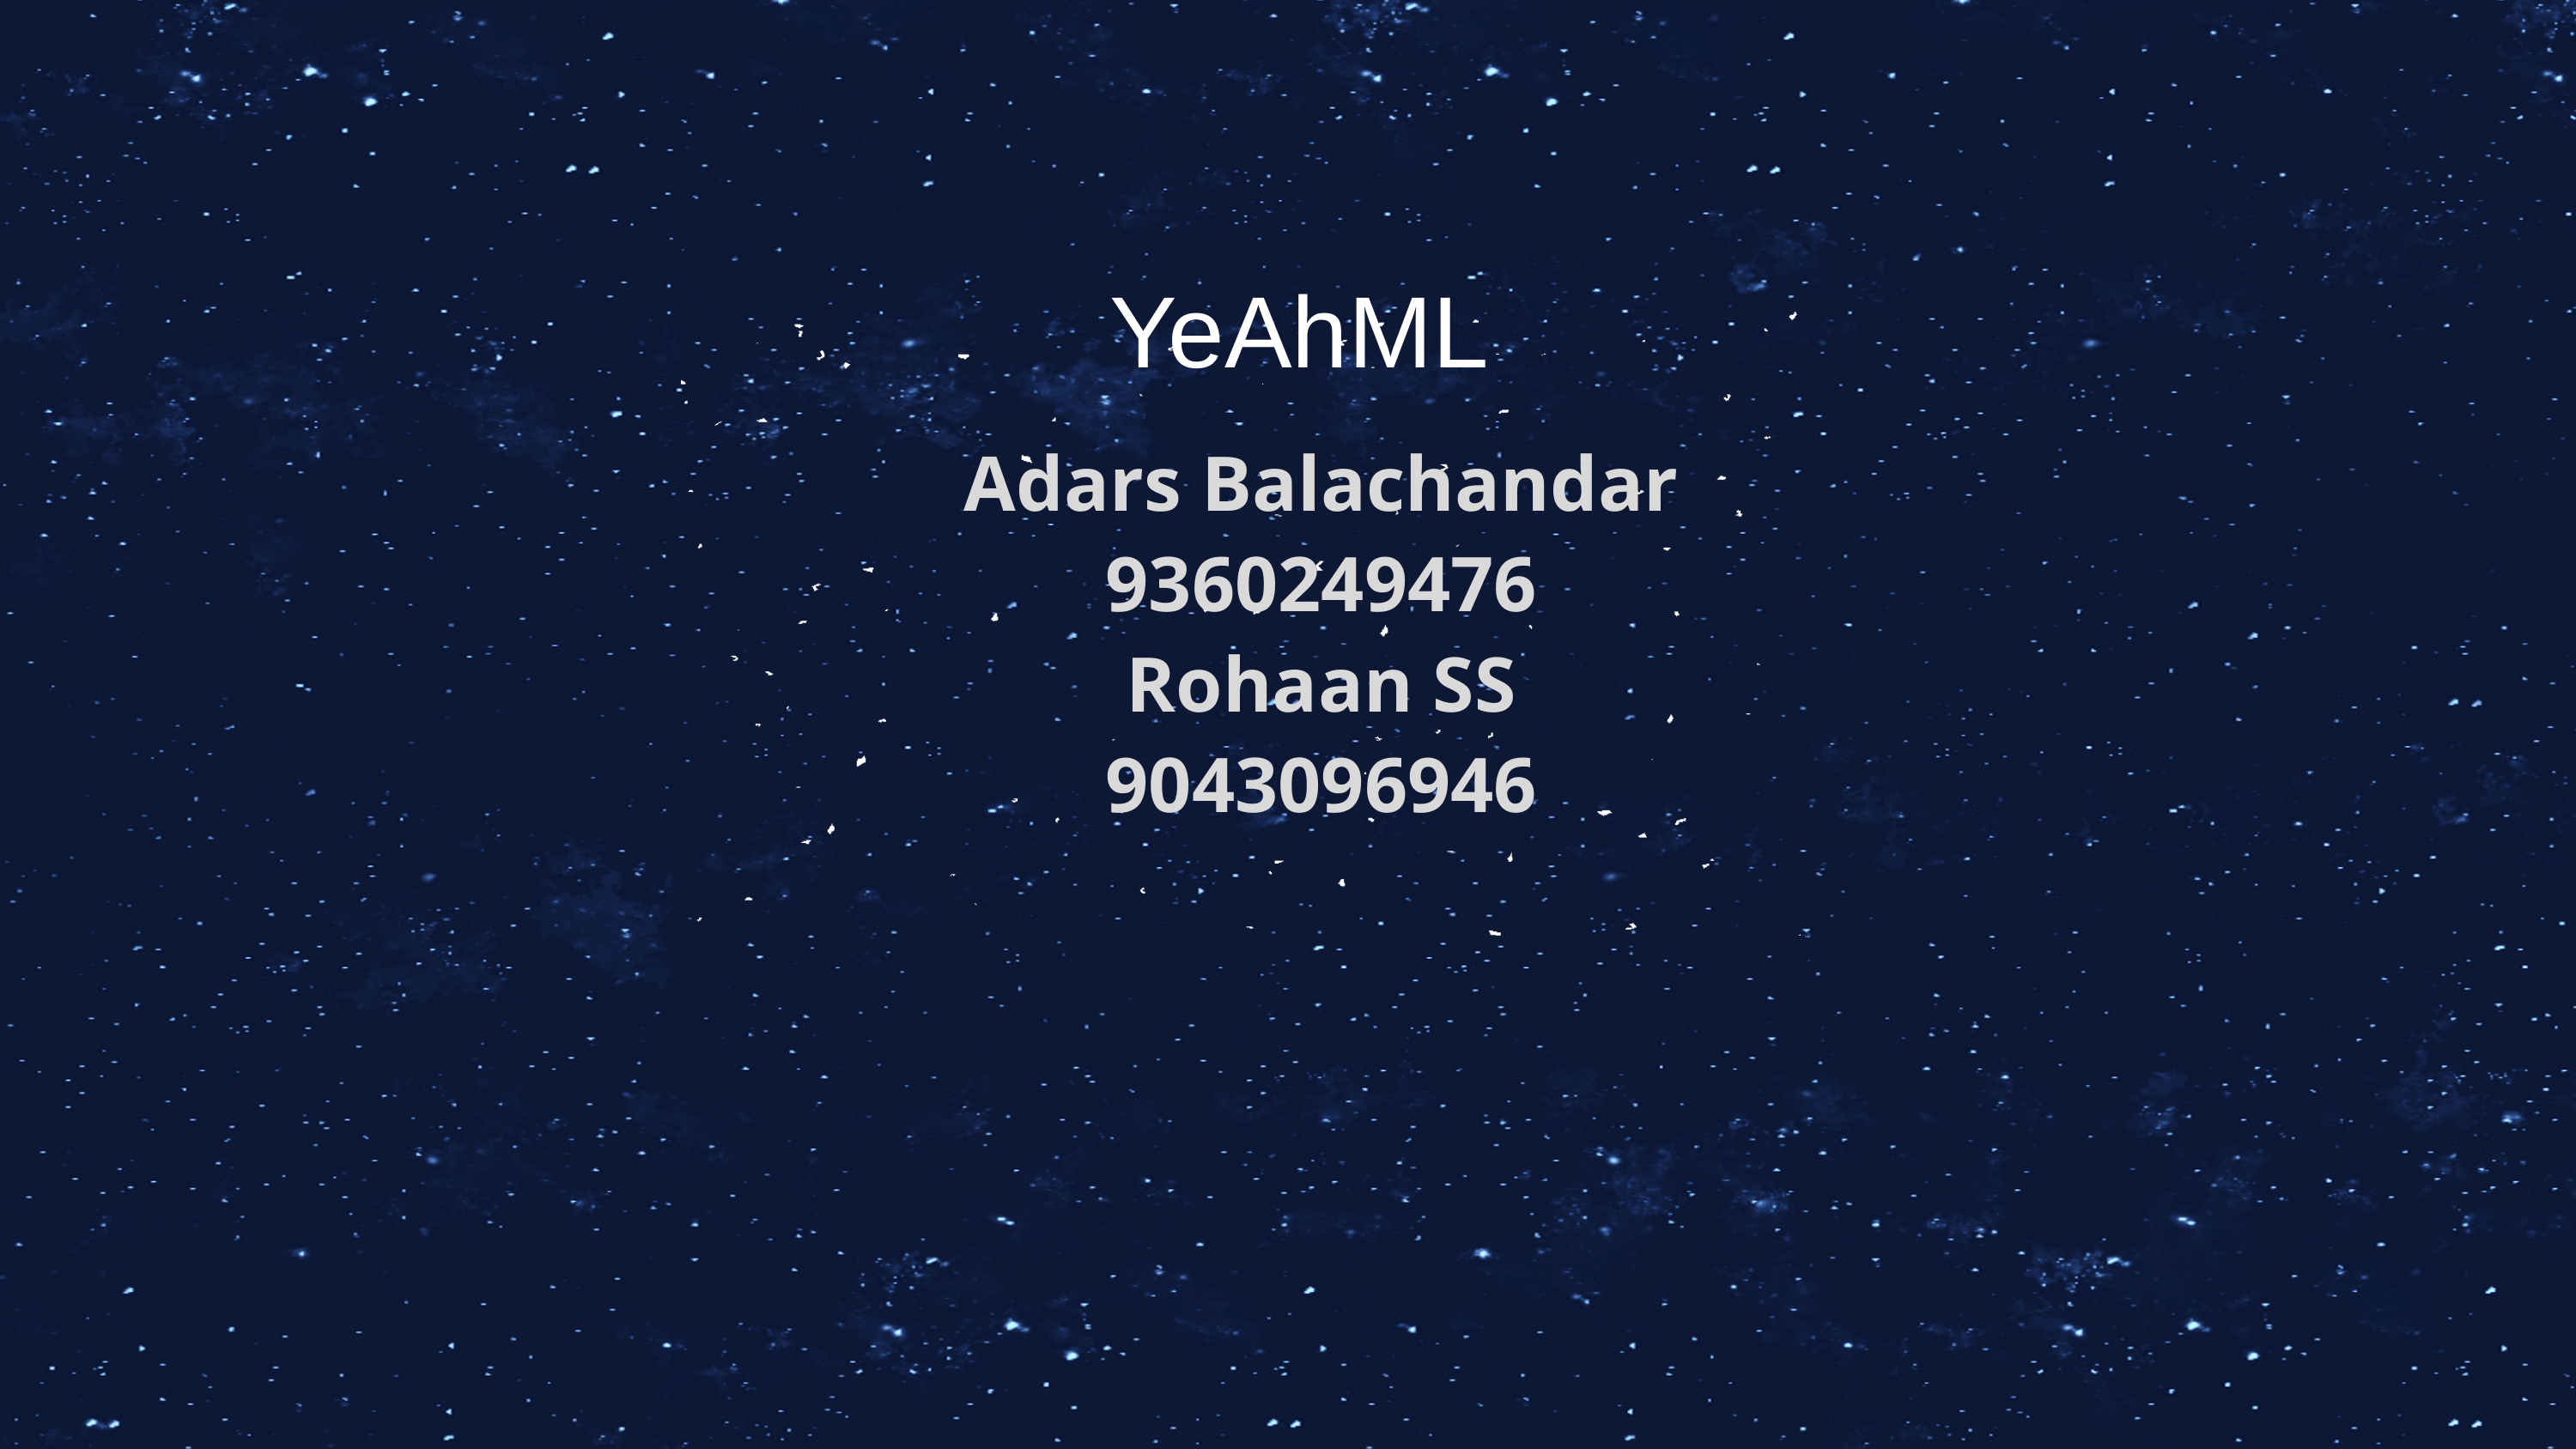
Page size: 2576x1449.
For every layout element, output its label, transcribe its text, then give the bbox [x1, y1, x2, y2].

picture [680, 307, 1801, 936]
text_box [0, 0, 2576, 1449]
text_box Adars Balachandar 9360249476 Rohaan SS 9043096946 [440, 425, 676, 861]
text_box YeAhML [656, 255, 1943, 388]
text_box Adars Balachandar 9360249476 Rohaan SS 9043096946 [1805, 425, 2202, 861]
